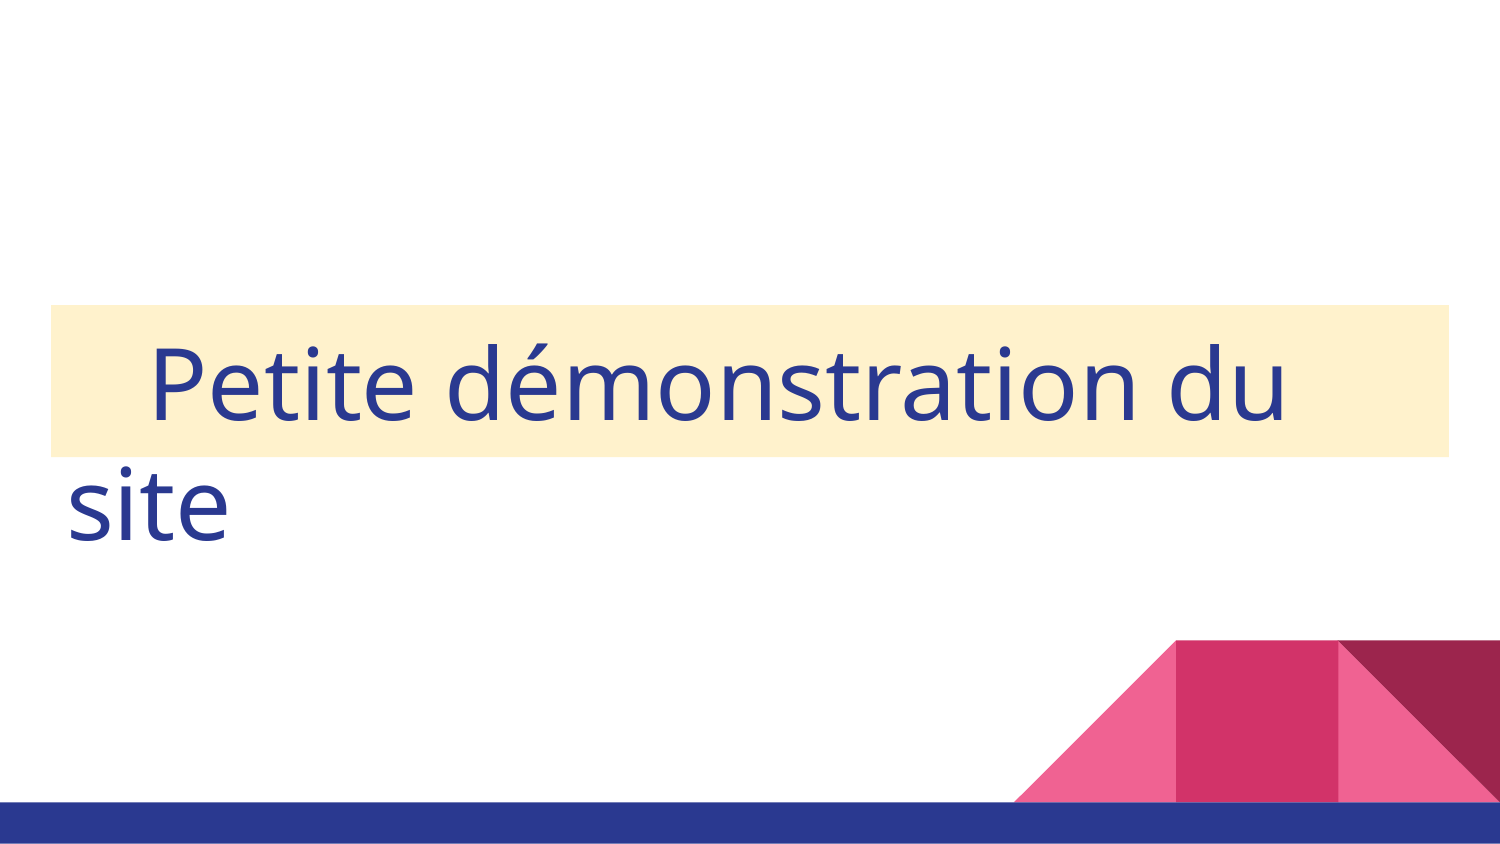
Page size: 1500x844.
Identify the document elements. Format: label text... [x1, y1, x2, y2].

title Petite démonstration du site [51, 305, 1449, 458]
